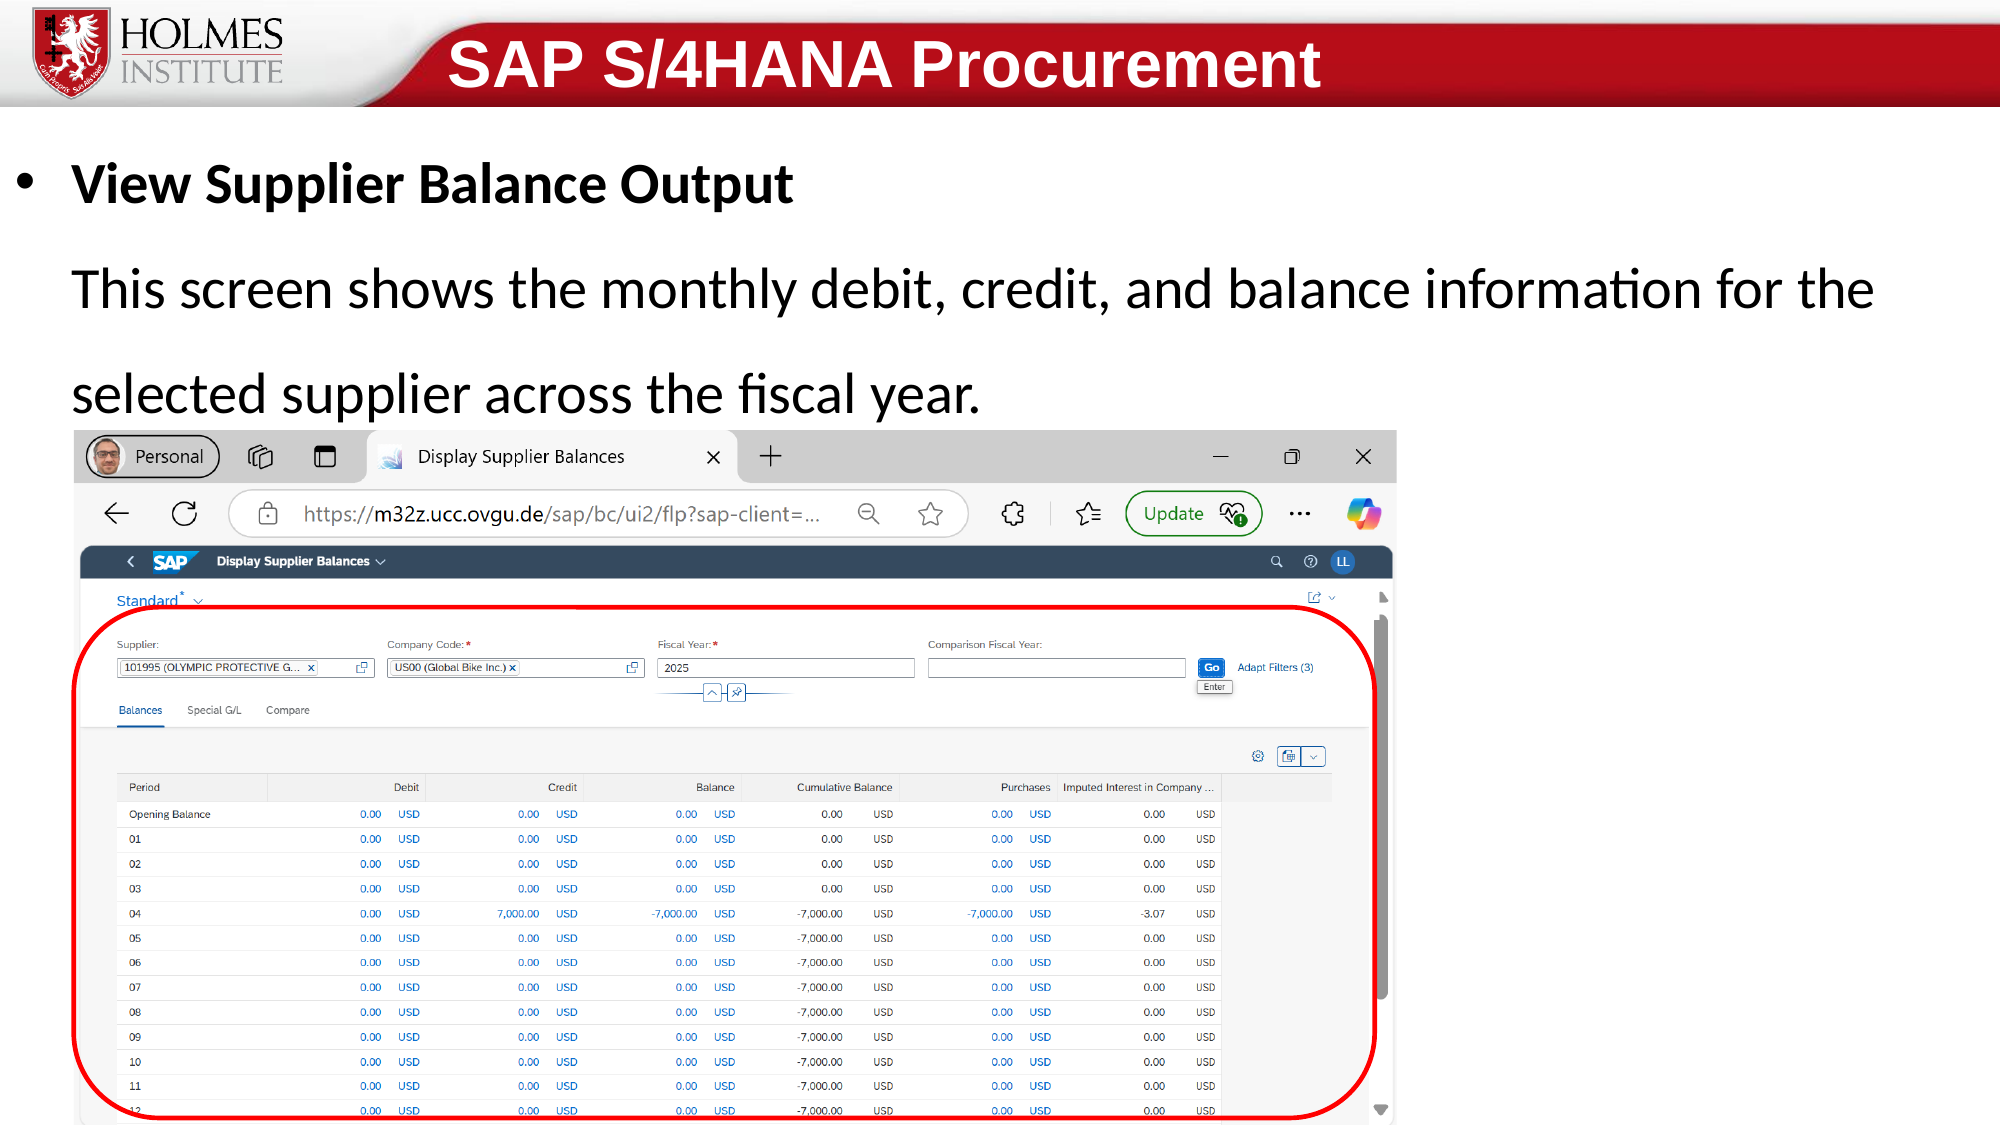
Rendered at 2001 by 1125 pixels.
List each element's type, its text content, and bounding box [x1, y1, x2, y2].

text_box View Supplier Balance Output This screen shows the monthly debit, credit, and balance information for the selected supplier across the fiscal year. [0, 118, 1988, 433]
picture [73, 430, 1397, 1125]
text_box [0, 0, 2000, 107]
